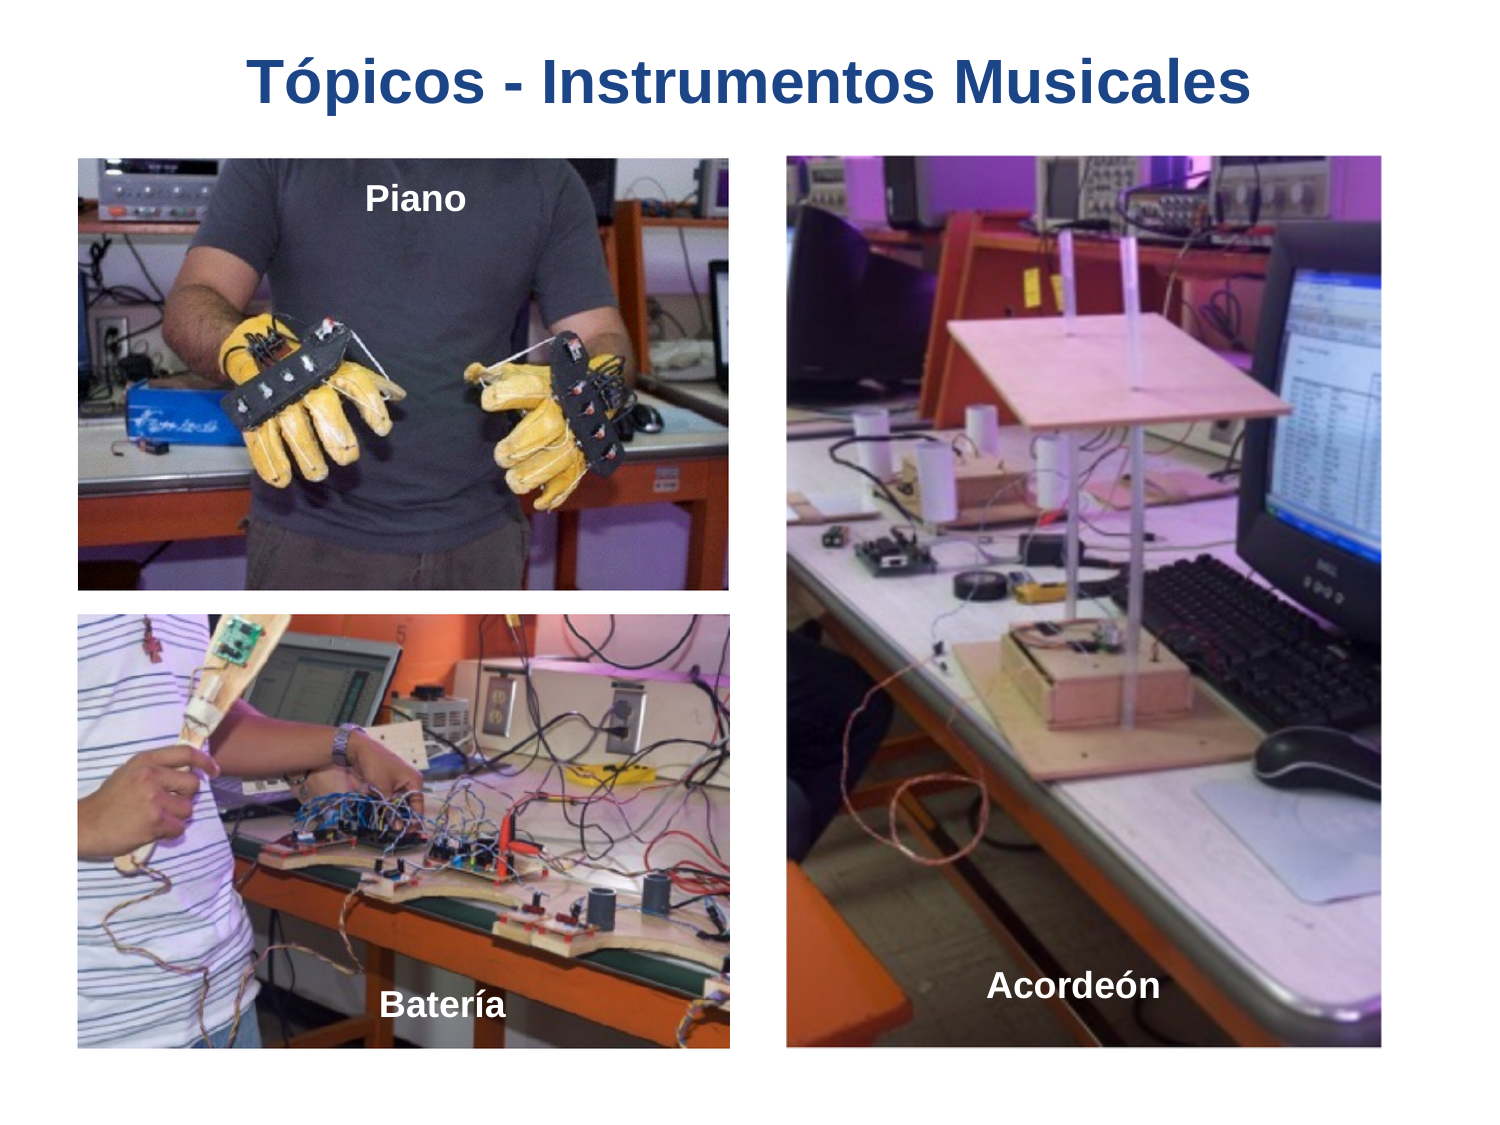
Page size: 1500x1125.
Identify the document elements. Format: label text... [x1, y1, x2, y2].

title Tópicos - Instrumentos Musicales [75, 32, 1425, 131]
picture [785, 155, 1384, 1051]
picture [74, 155, 732, 593]
picture [74, 610, 732, 1052]
